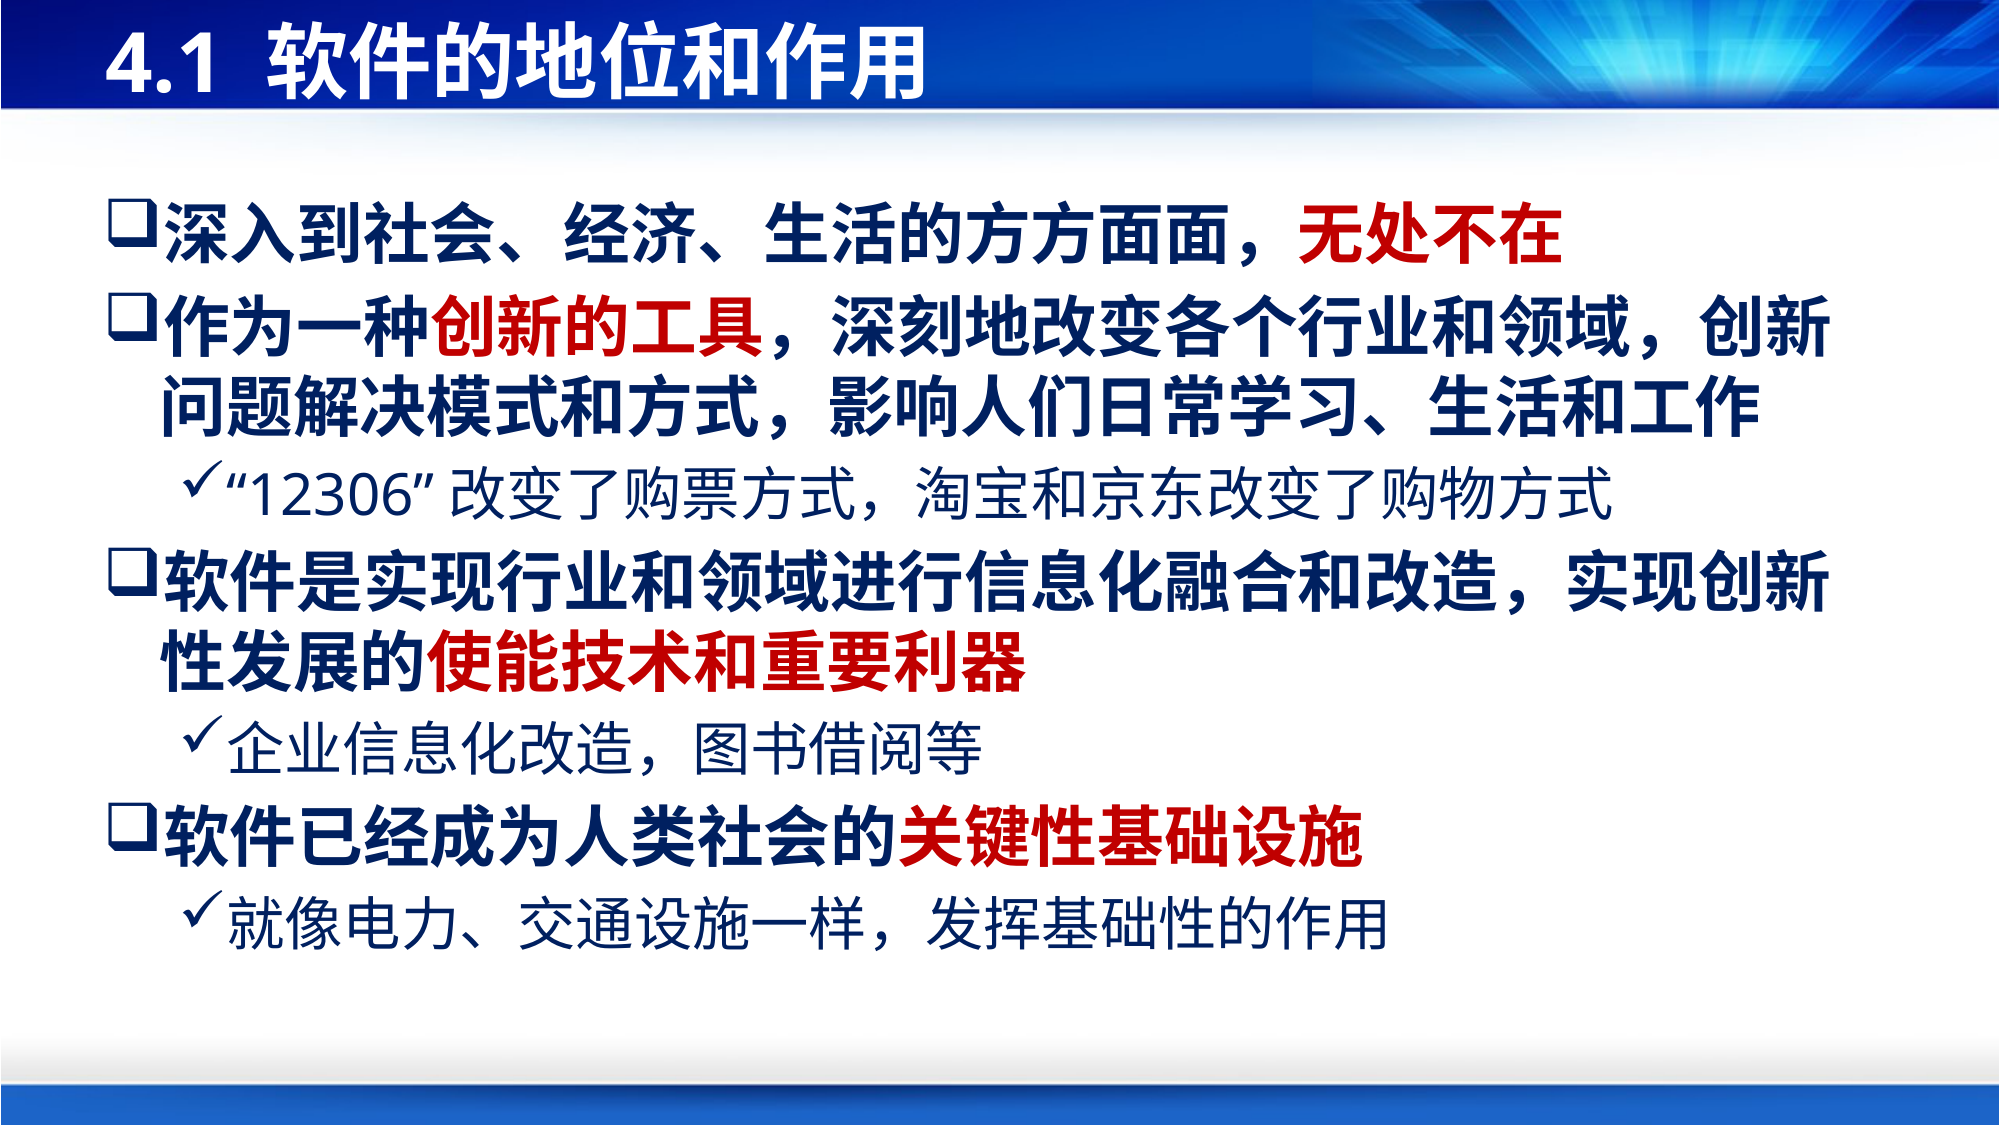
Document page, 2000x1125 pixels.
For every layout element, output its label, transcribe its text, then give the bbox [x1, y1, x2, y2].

picture [1, 0, 1999, 1125]
list 深入到社会、经济、生活的方方面面，无处不在 作为一种创新的工具，深刻地改变各个行业和领域，创新问题解决模式和方式，影响人们日常学习、生活和工作 “12306”改变了购票方式，淘宝和京东改变了购物方式 软件是实现行业和领域进行信息化融合和改造，实现创新性发展的使能技术和重要利器 企业信息化改造，图书借阅等 软件已经成为人类社会的关键性基础设施 就像电力、交通设施一样，发挥基础性的作用 [88, 184, 1880, 1012]
title 4.1 软件的地位和作用 [90, 1, 1880, 118]
